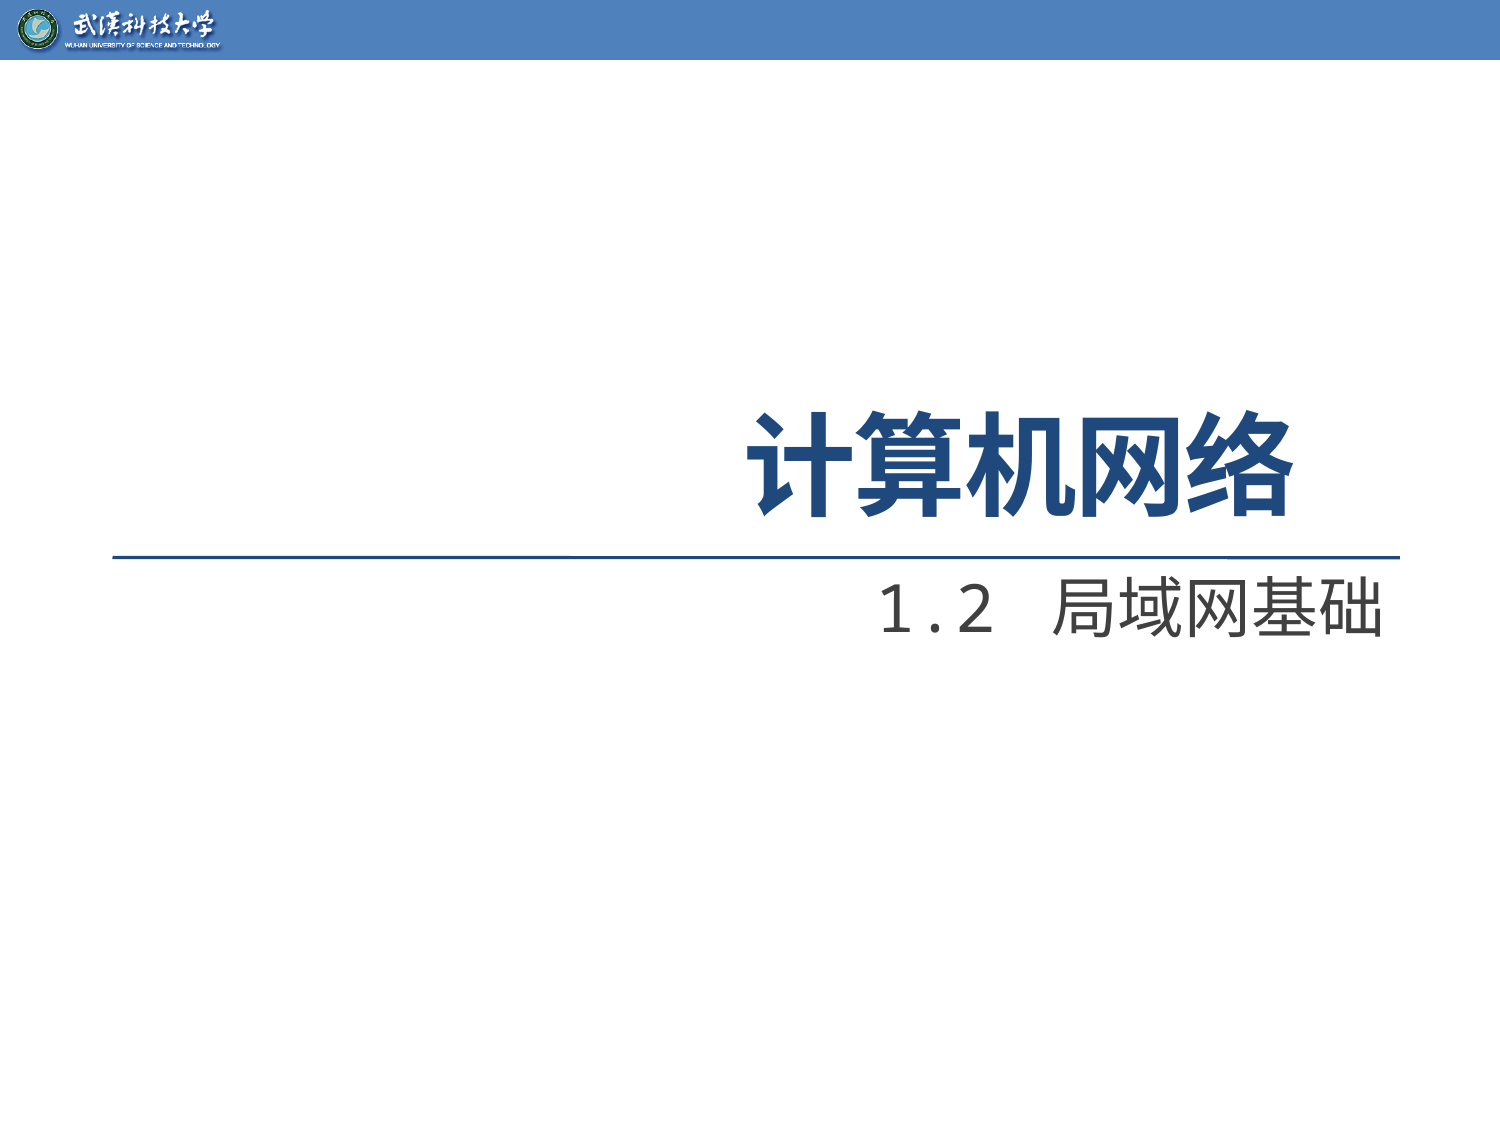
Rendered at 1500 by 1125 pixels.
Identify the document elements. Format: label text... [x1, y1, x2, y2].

text_box 1.2 局域网基础 [499, 557, 1400, 663]
title 计算机网络 [117, 262, 1313, 538]
picture [8, 4, 228, 58]
